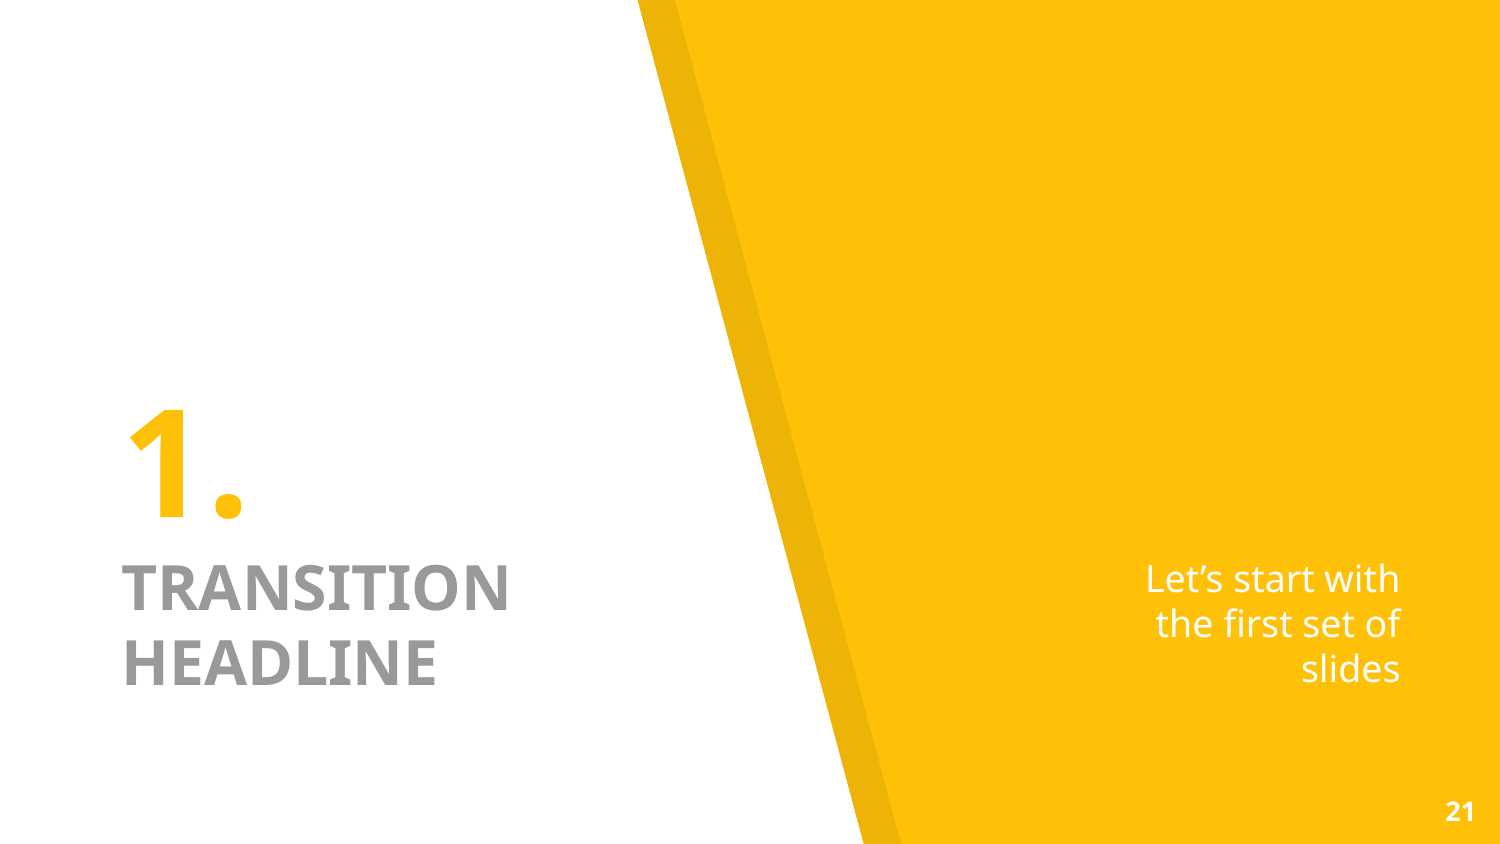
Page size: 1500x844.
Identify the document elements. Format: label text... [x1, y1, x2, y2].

slide_number 21 [1401, 779, 1492, 844]
subtitle Let’s start with the first set of slides [1103, 535, 1416, 705]
title 1. TRANSITION HEADLINE [106, 222, 685, 713]
